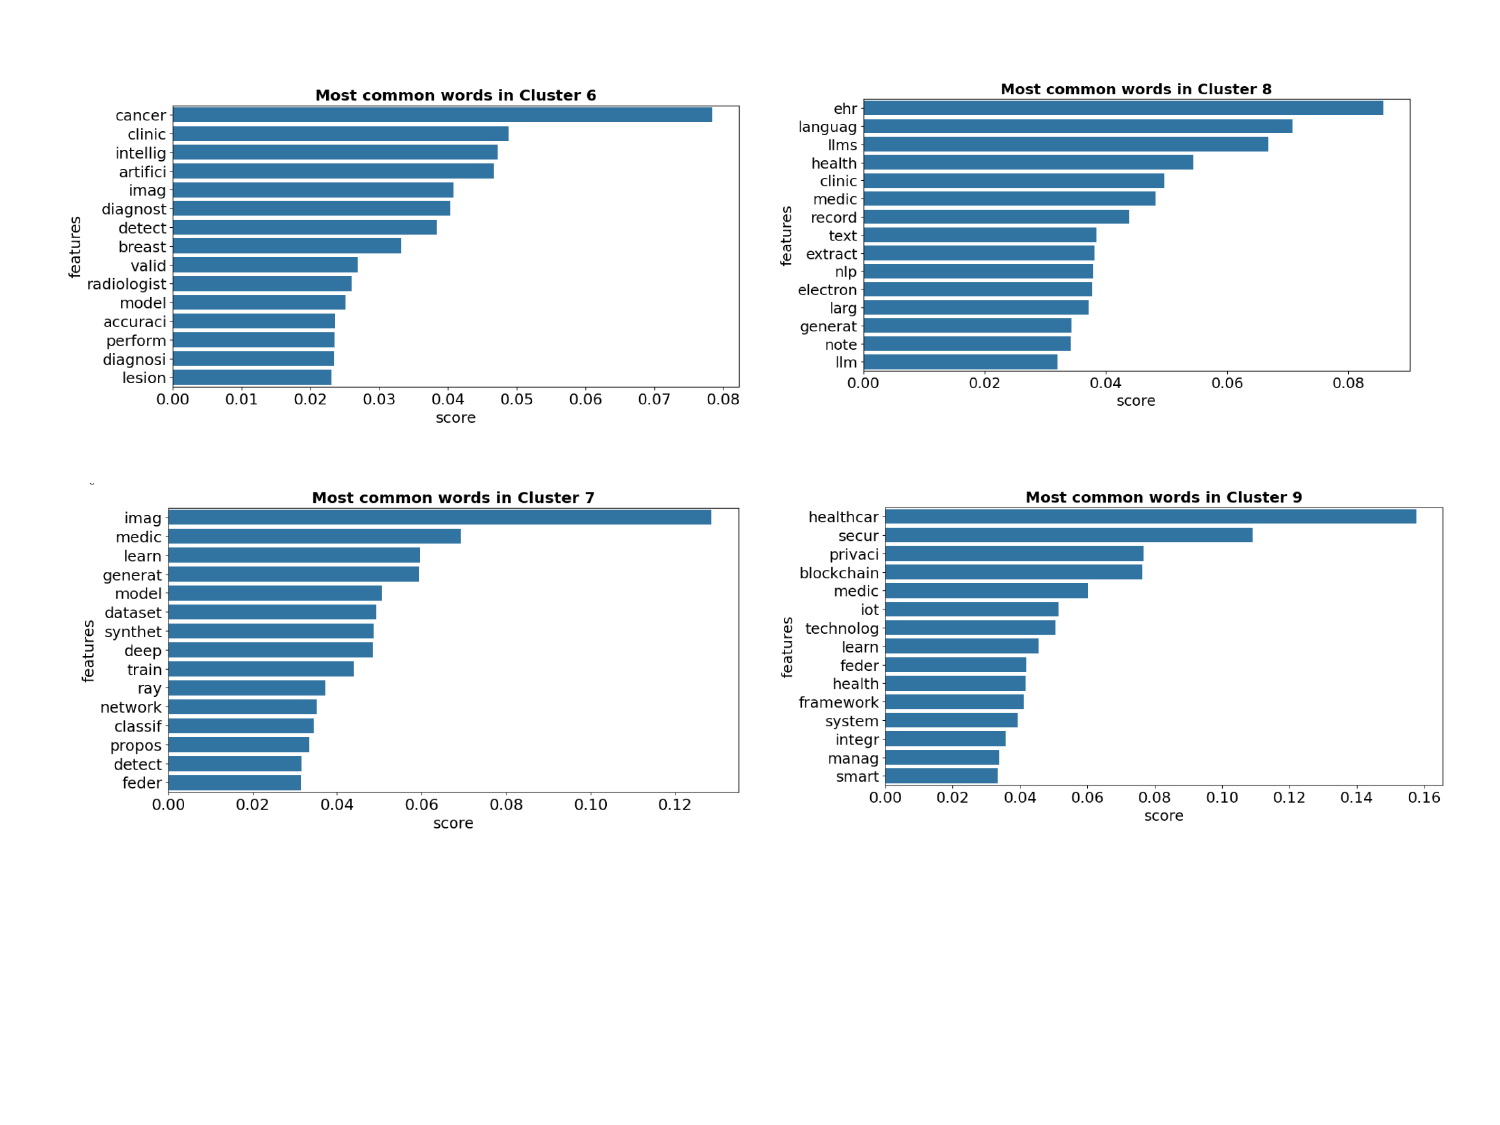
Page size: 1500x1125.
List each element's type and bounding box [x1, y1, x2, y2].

picture [55, 82, 1470, 429]
picture [65, 482, 760, 830]
picture [774, 487, 1465, 825]
